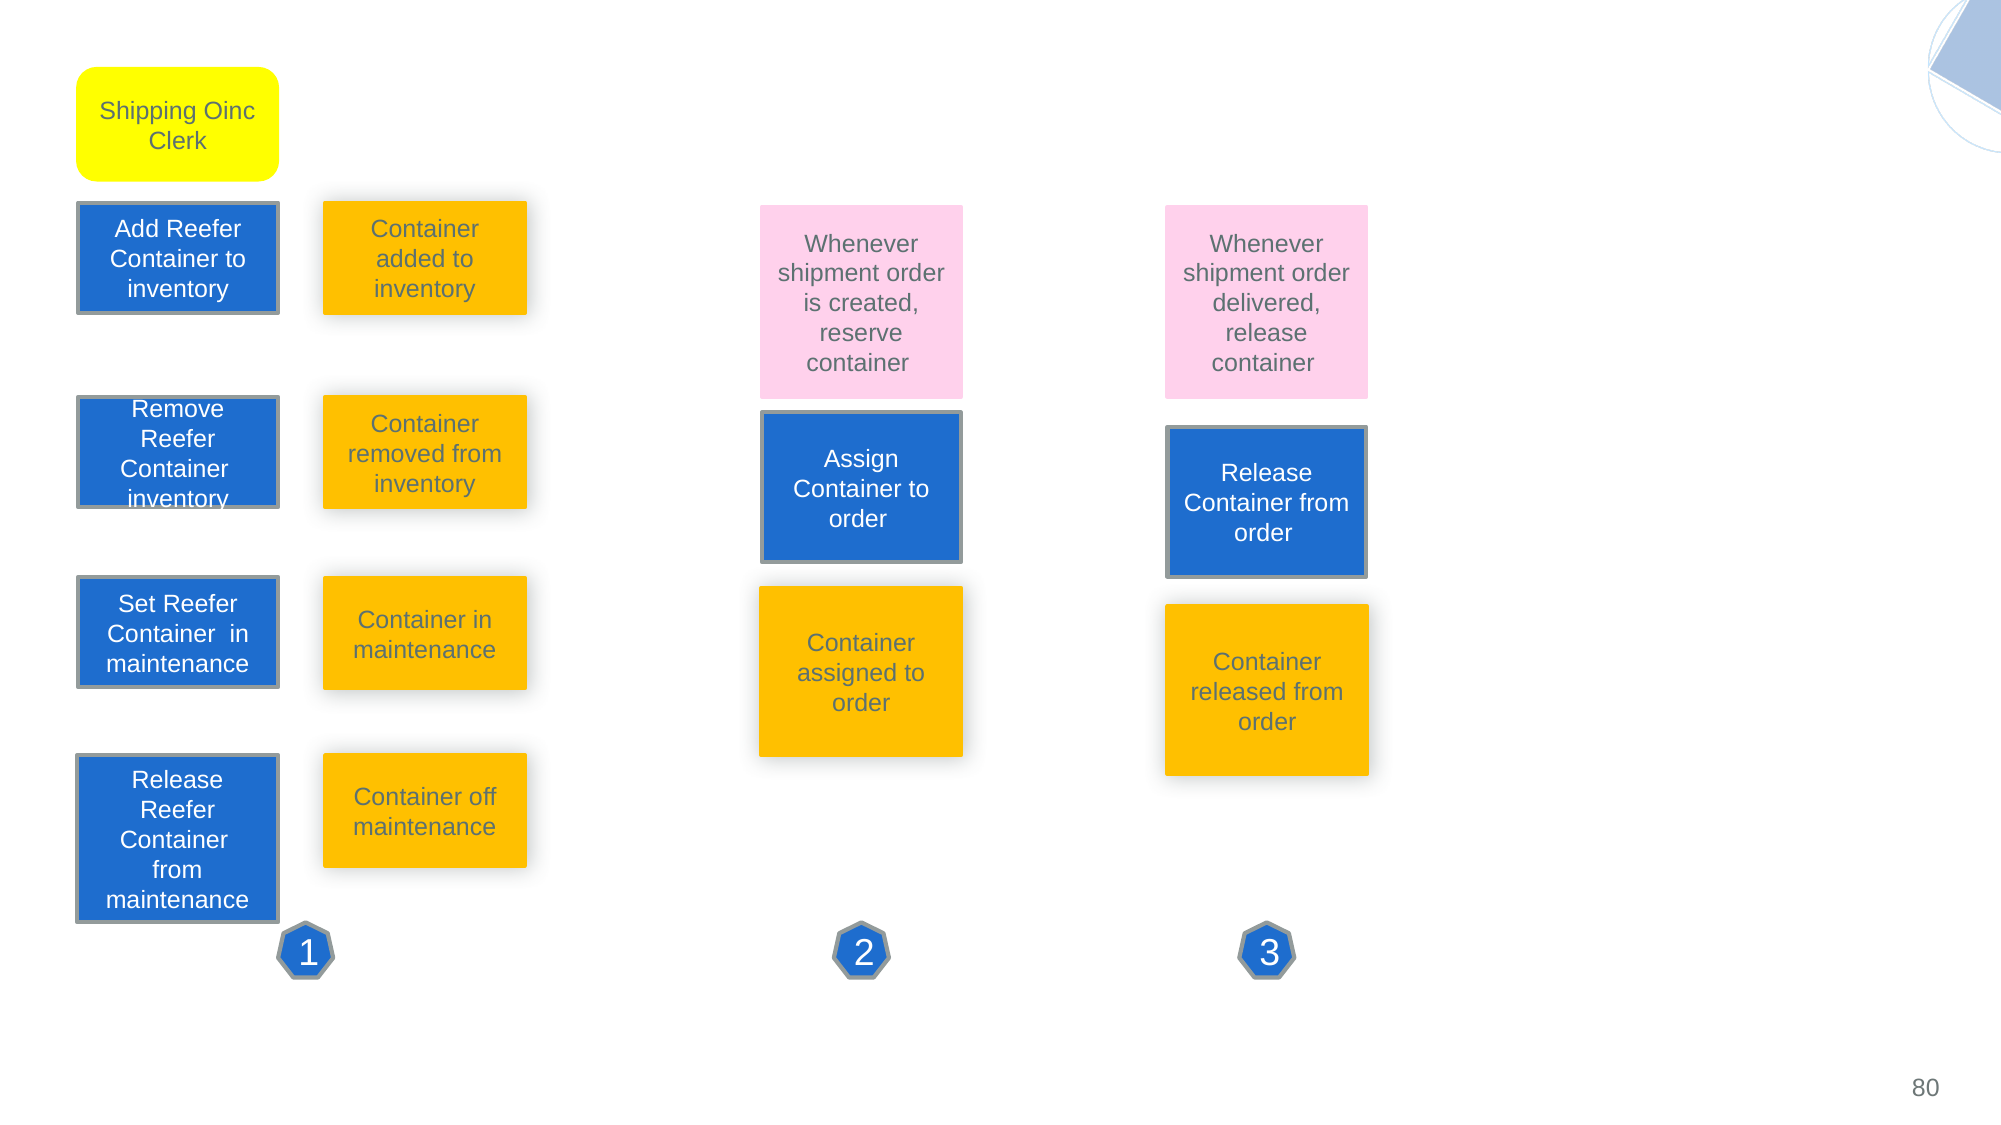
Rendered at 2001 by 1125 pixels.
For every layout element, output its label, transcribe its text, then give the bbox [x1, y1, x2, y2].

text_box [759, 586, 963, 757]
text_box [831, 920, 892, 980]
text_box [76, 395, 280, 509]
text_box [76, 575, 280, 689]
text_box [1924, 0, 2001, 154]
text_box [323, 576, 527, 690]
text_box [76, 201, 280, 315]
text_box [1237, 920, 1297, 980]
slide_number 80 [1867, 1056, 1955, 1117]
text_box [1165, 425, 1368, 579]
text_box Container added to inventory [323, 201, 527, 315]
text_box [75, 753, 280, 924]
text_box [323, 395, 527, 509]
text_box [276, 920, 336, 980]
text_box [1165, 604, 1369, 776]
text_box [1165, 205, 1368, 399]
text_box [760, 205, 963, 399]
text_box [76, 66, 280, 182]
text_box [323, 753, 527, 868]
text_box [760, 410, 963, 564]
